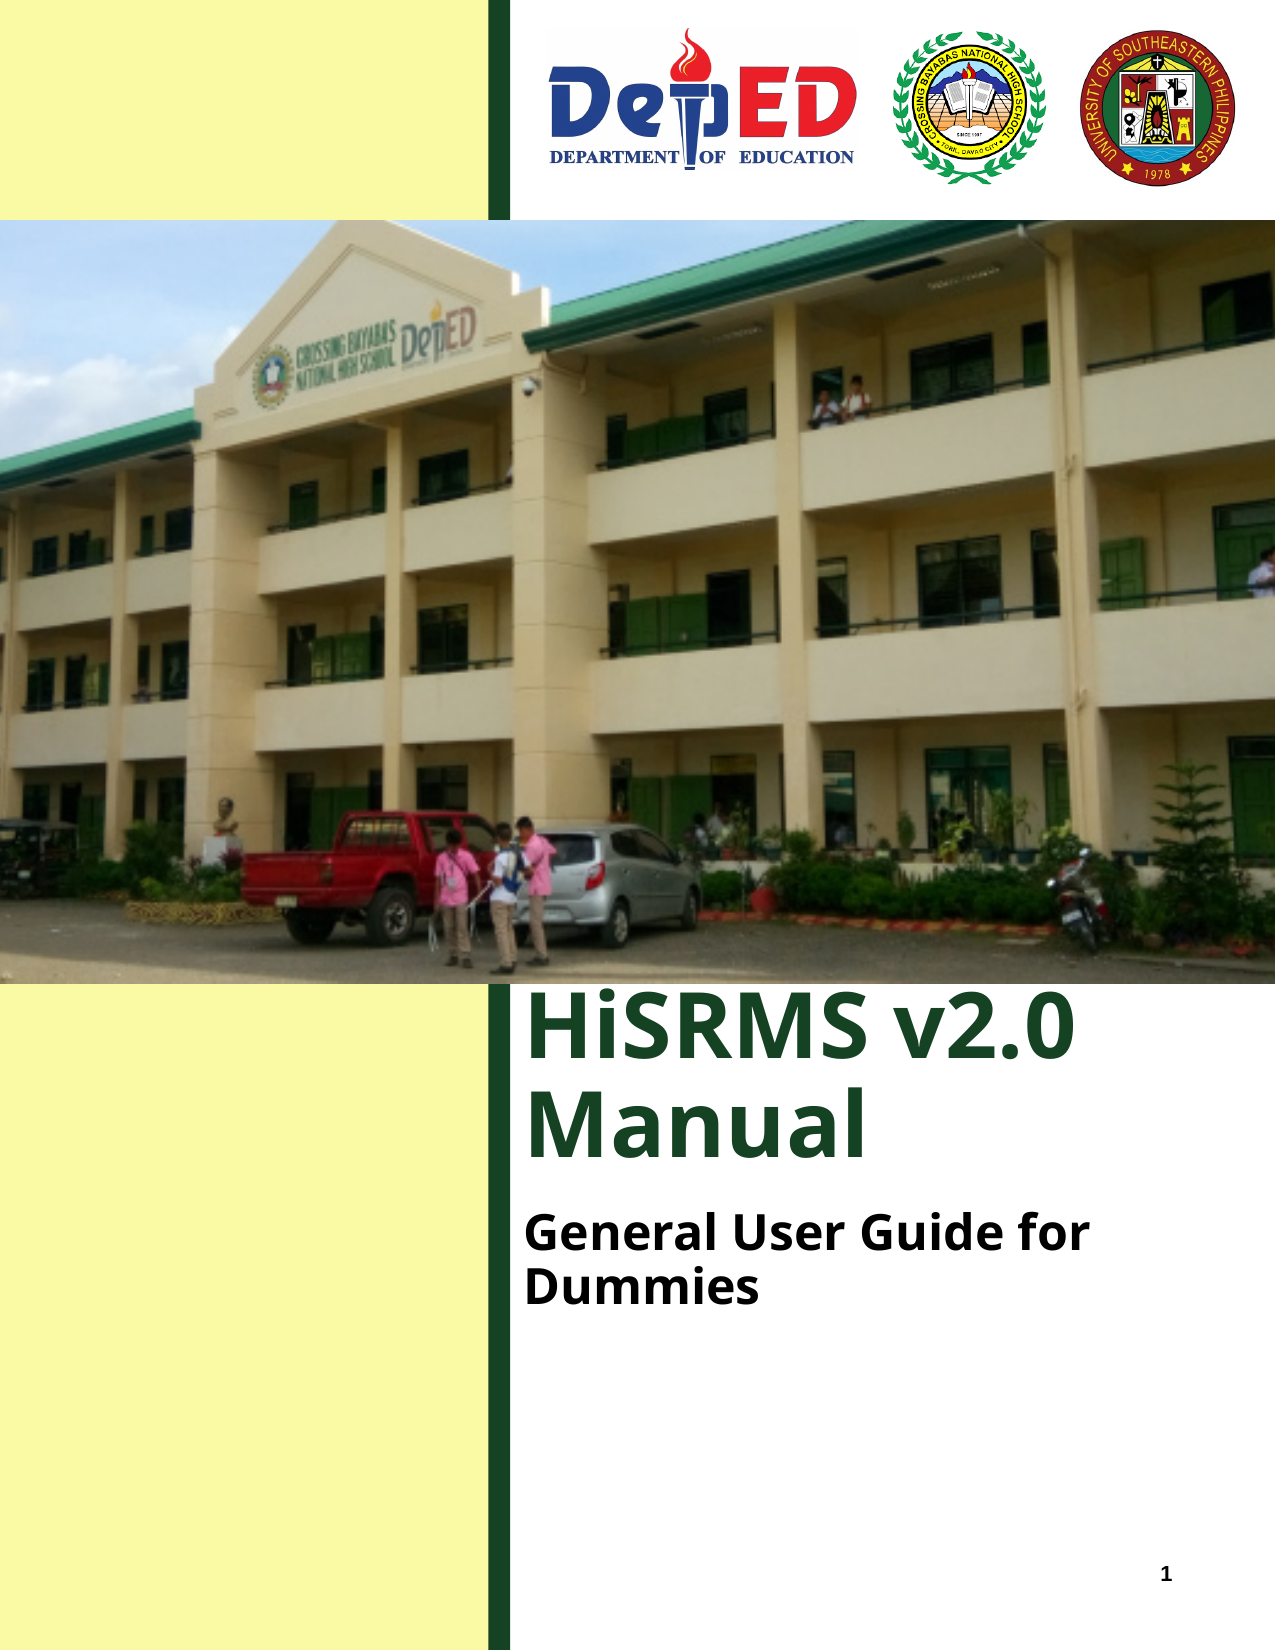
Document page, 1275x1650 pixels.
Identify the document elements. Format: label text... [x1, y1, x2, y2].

picture [889, 27, 1049, 187]
picture [547, 28, 860, 170]
slide_number 1 [900, 1529, 1188, 1618]
subtitle General User Guide for Dummies [508, 1199, 1188, 1507]
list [1071, 21, 1241, 192]
title HiSRMS v2.0 Manual [508, 998, 1188, 1185]
picture [0, 220, 1275, 984]
